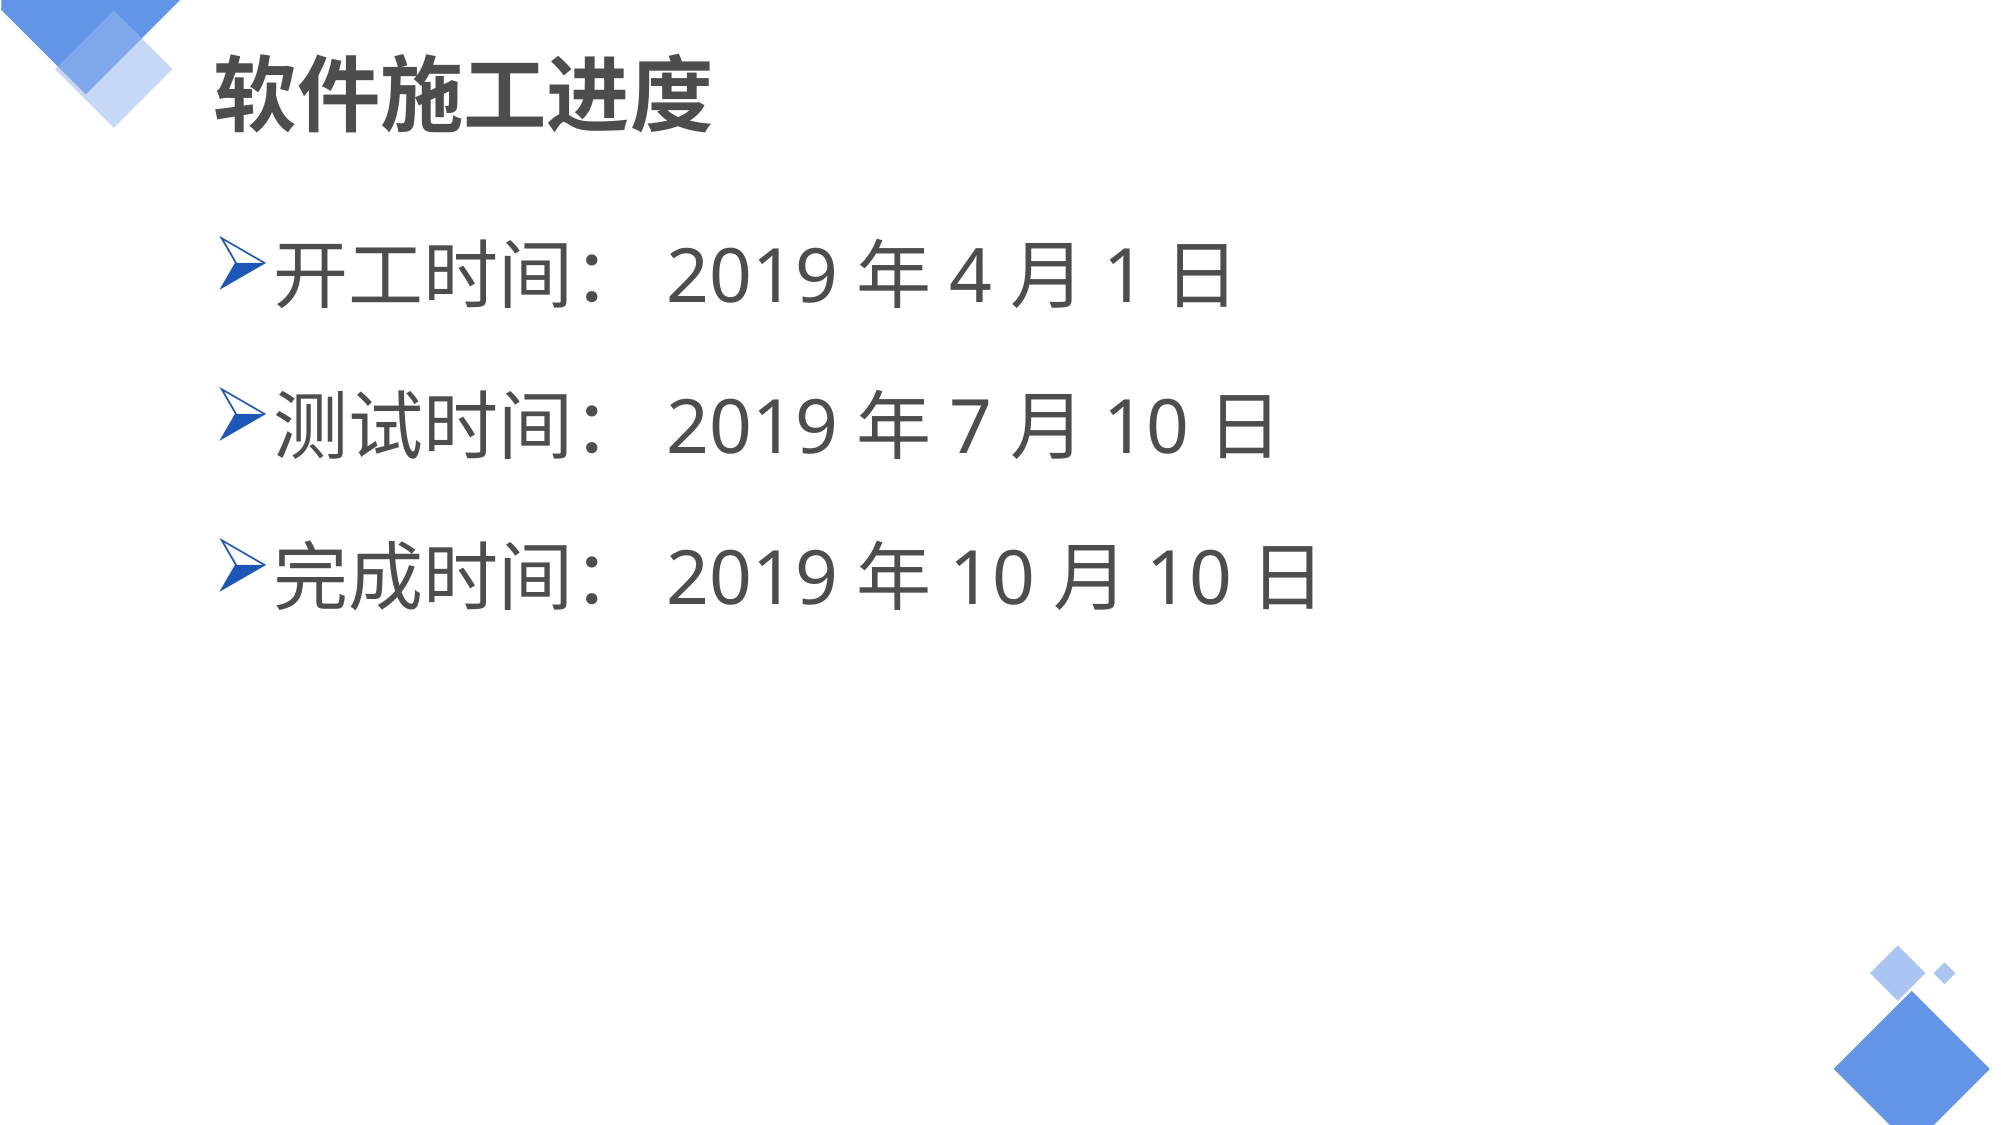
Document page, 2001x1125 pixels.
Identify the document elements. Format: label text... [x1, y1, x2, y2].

list 开工时间：2019年4月1日 测试时间：2019年7月10日 完成时间：2019年10月10日 [198, 184, 1900, 1021]
title 软件施工进度 [198, 33, 1900, 165]
